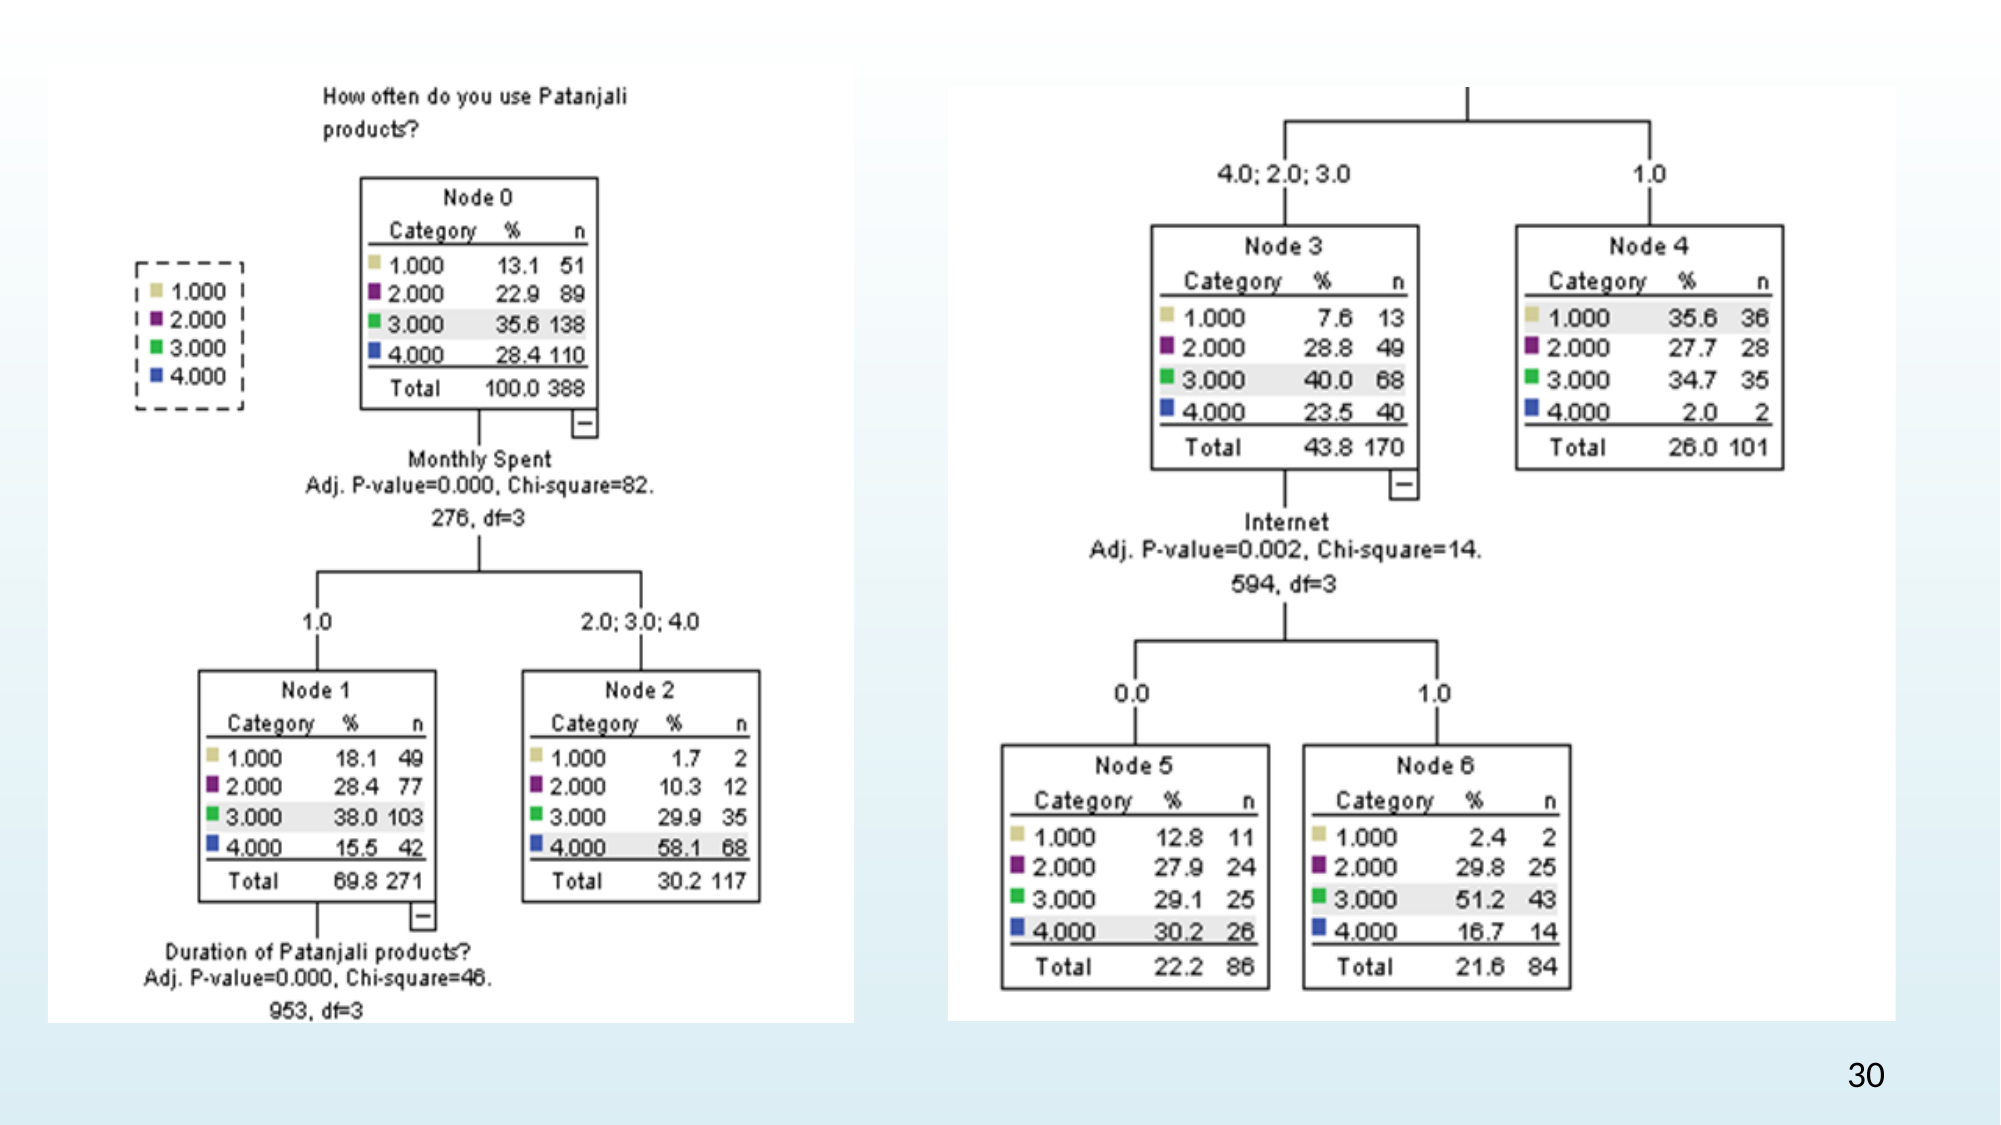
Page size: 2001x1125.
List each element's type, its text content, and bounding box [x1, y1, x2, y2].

picture [47, 64, 855, 1024]
picture [947, 87, 1896, 1021]
slide_number 30 [1433, 1042, 1900, 1103]
